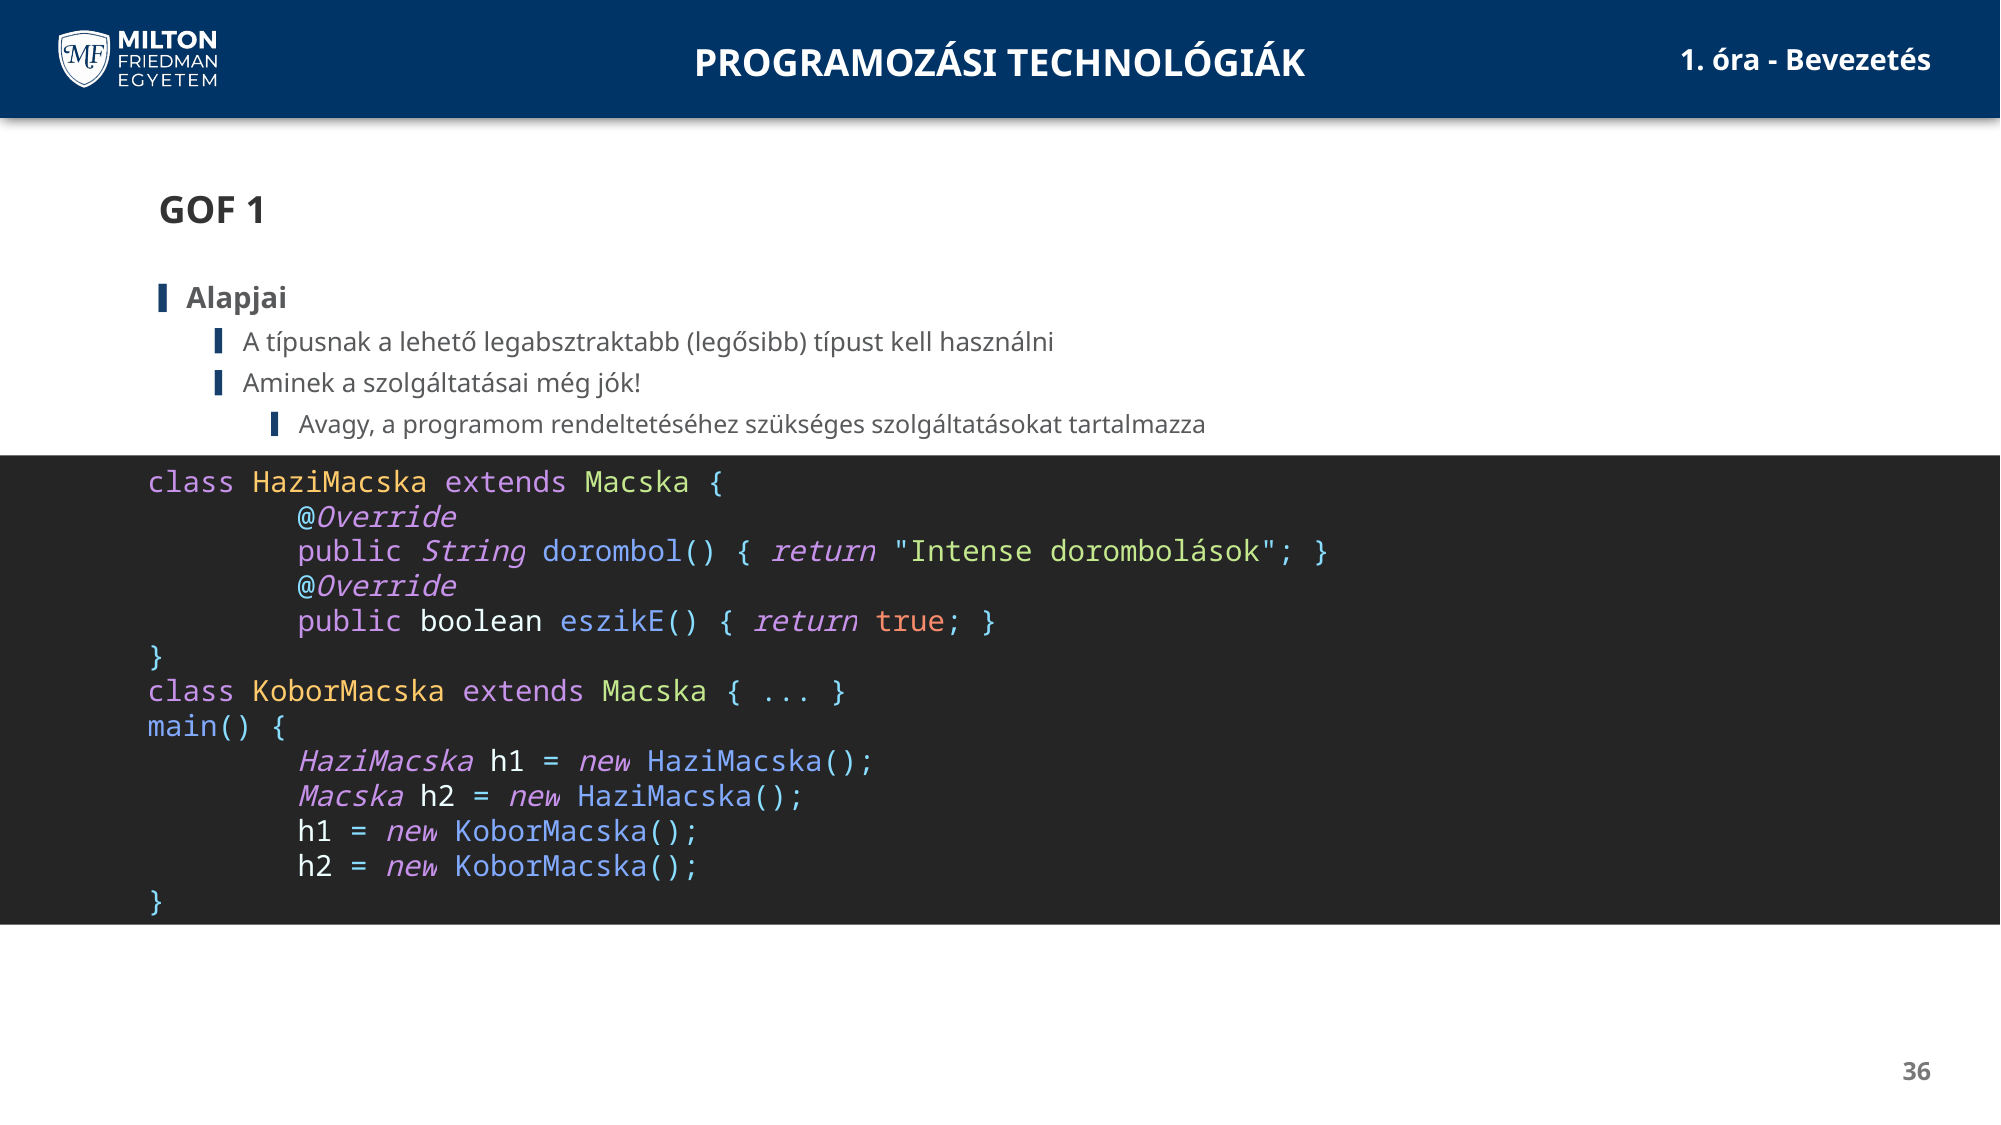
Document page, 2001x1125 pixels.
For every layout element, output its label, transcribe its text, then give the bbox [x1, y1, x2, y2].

text_box 1. óra - Bevezetés [1541, 33, 1947, 84]
text_box [0, 0, 2000, 120]
text_box class HaziMacska extends Macska { @Override public String dorombol() { return "Intense dorombolások"; } @Override public boolean eszikE() { return true; } } class KoborMacska extends Macska { ... } main() { HaziMacska h1 = new HaziMacska(); Macska h2 = new HaziMacska(); h1 = new KoborMacska(); h2 = new KoborMacska(); } [0, 455, 2000, 925]
text_box PROGRAMOZÁSI TECHNOLÓGIÁK [608, 31, 1392, 92]
picture [58, 29, 218, 89]
text_box GOF 1 [143, 179, 678, 239]
slide_number 35 [1496, 1042, 1947, 1103]
text_box Alapjai A típusnak a lehető legabsztraktabb (legősibb) típust kell használni Aminek a szolgáltatásai még jók! Avagy, a programom rendeltetéséhez szükséges szolgáltatásokat tartalmazza [143, 272, 1947, 455]
